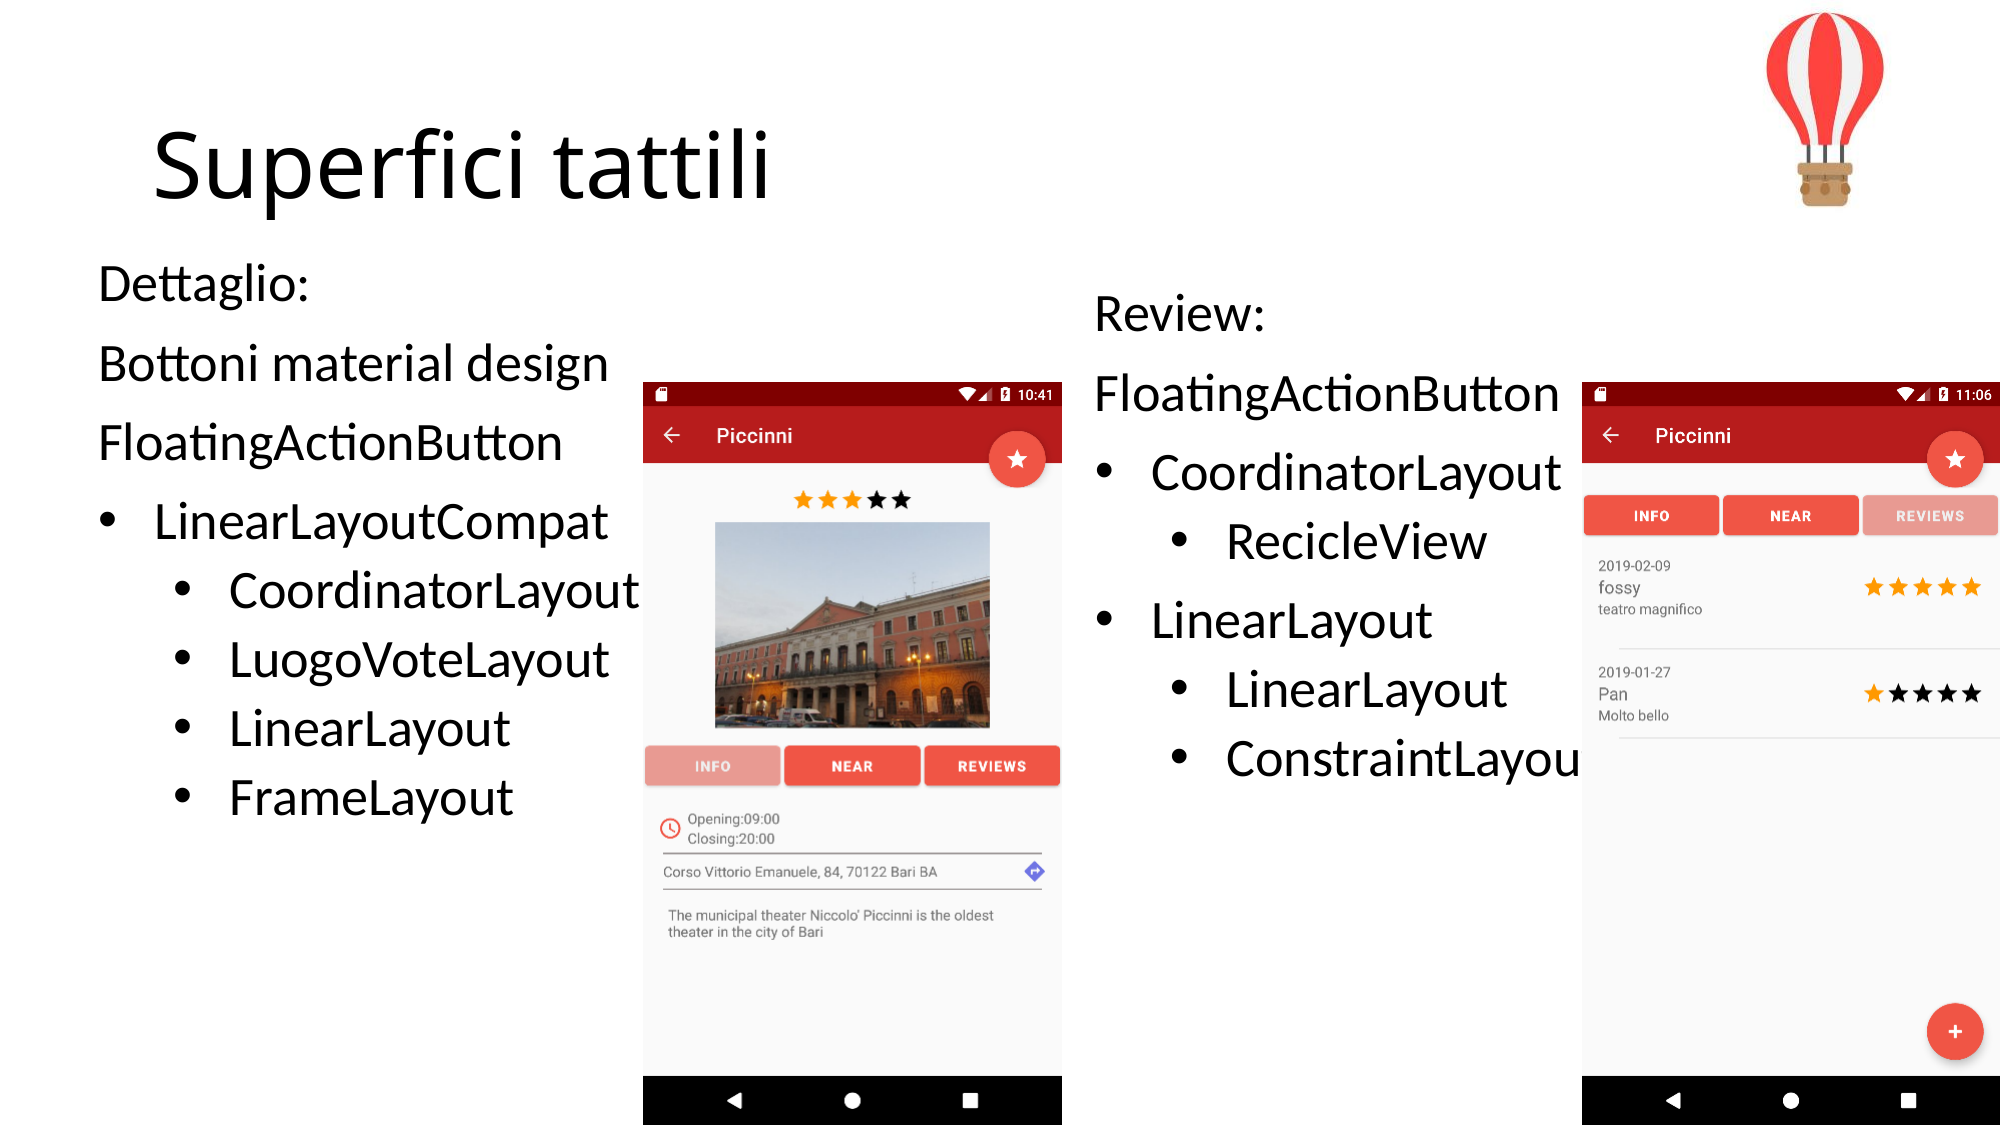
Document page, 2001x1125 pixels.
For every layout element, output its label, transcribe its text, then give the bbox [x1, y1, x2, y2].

list Dettaglio: Bottoni material design FloatingActionButton LinearLayoutCompat CoordinatorLayout LuogoVoteLayout LinearLayout FrameLayout [83, 247, 678, 992]
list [1582, 381, 2000, 1125]
list Review: FloatingActionButton CoordinatorLayout RecicleView LinearLayout LinearLayout ConstraintLayout [1079, 277, 1644, 1015]
title Superfici tattili [137, 59, 1863, 278]
picture [1715, 0, 1935, 220]
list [643, 381, 1062, 1125]
